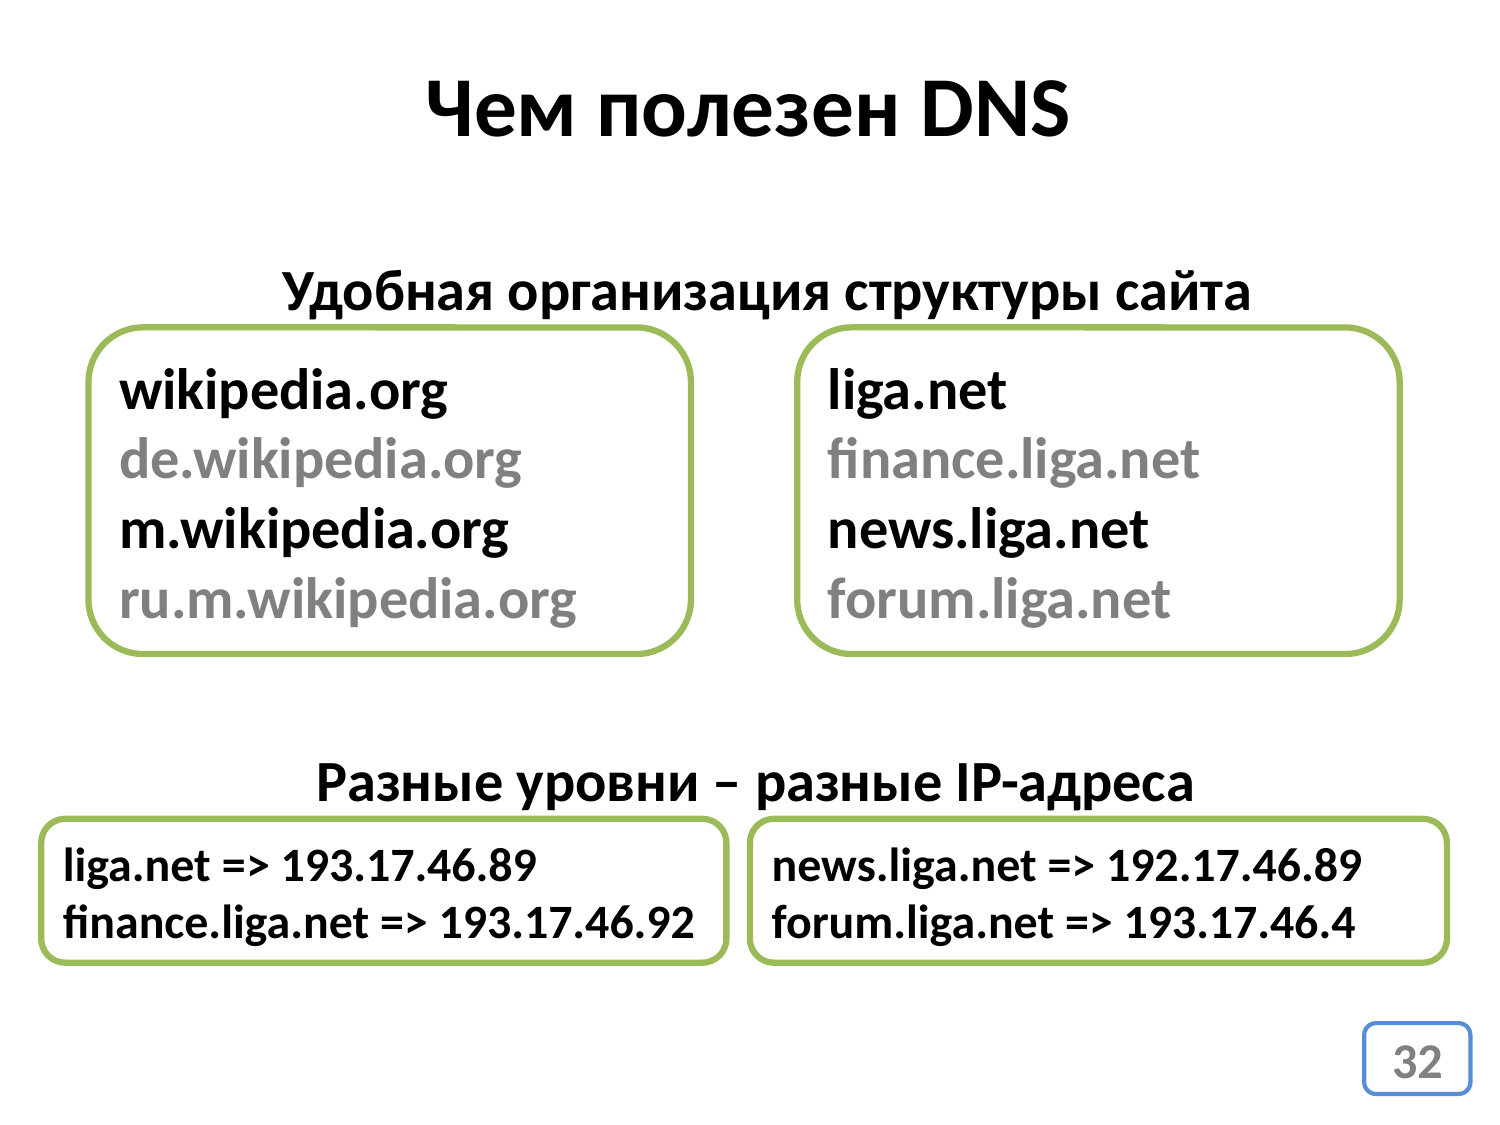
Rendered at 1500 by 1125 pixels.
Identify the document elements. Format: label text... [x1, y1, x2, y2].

title Чем полезен DNS [73, 42, 1424, 161]
text_box 32 [1362, 1021, 1473, 1097]
text_box wikipedia.org de.wikipedia.org m.wikipedia.org ru.m.wikipedia.org [86, 325, 694, 657]
text_box liga.net => 193.17.46.89 finance.liga.net => 193.17.46.92 [39, 816, 729, 965]
text_box liga.net finance.liga.net news.liga.net forum.liga.net [795, 325, 1402, 657]
text_box news.liga.net => 192.17.46.89 forum.liga.net => 193.17.46.4 [747, 816, 1450, 965]
text_box Разные уровни – разные IP-адреса [253, 736, 1258, 821]
text_box Удобная организация структуры сайта [265, 244, 1270, 330]
